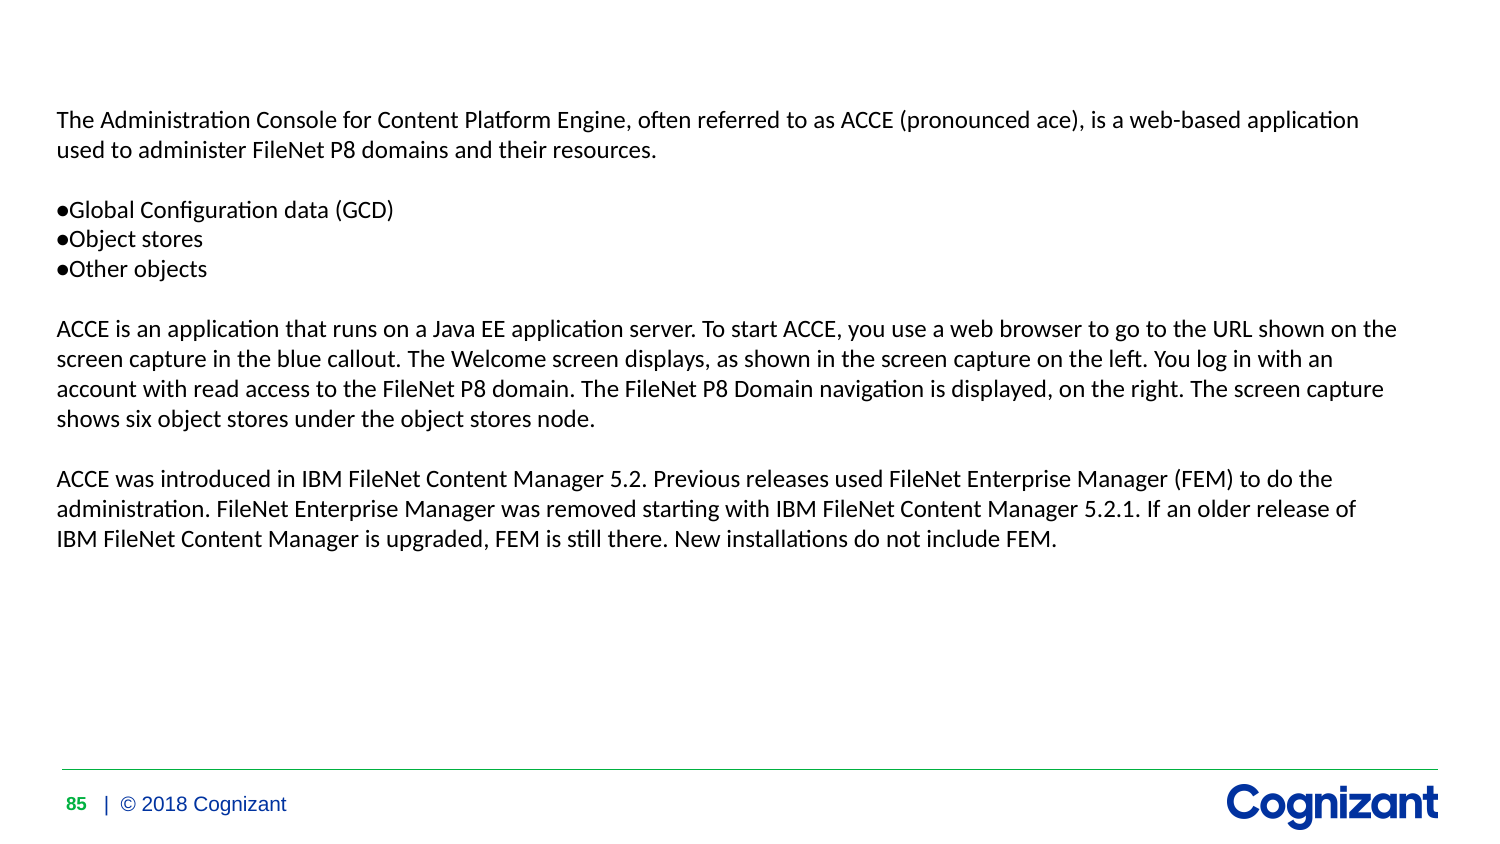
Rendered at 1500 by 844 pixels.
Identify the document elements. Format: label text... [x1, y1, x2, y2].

picture [1227, 784, 1438, 830]
text_box The Administration Console for Content Platform Engine, often referred to as ACCE (pronounced ace), is a web-based application used to administer FileNet P8 domains and their resources. •Global Configuration data (GCD) •Object stores •Other objects ACCE is an application that runs on a Java EE application server. To start ACCE, you use a web browser to go to the URL shown on the screen capture in the blue callout. The Welcome screen displays, as shown in the screen capture on the left. You log in with an account with read access to the FileNet P8 domain. The FileNet P8 Domain navigation is displayed, on the right. The screen capture shows six object stores under the object stores node. ACCE was introduced in IBM FileNet Content Manager 5.2. Previous releases used FileNet Enterprise Manager (FEM) to do the administration. FileNet Enterprise Manager was removed starting with IBM FileNet Content Manager 5.2.1. If an older release of IBM FileNet Content Manager is upgraded, FEM is still there. New installations do not include FEM. [41, 65, 1420, 560]
slide_number 85 [66, 790, 104, 817]
